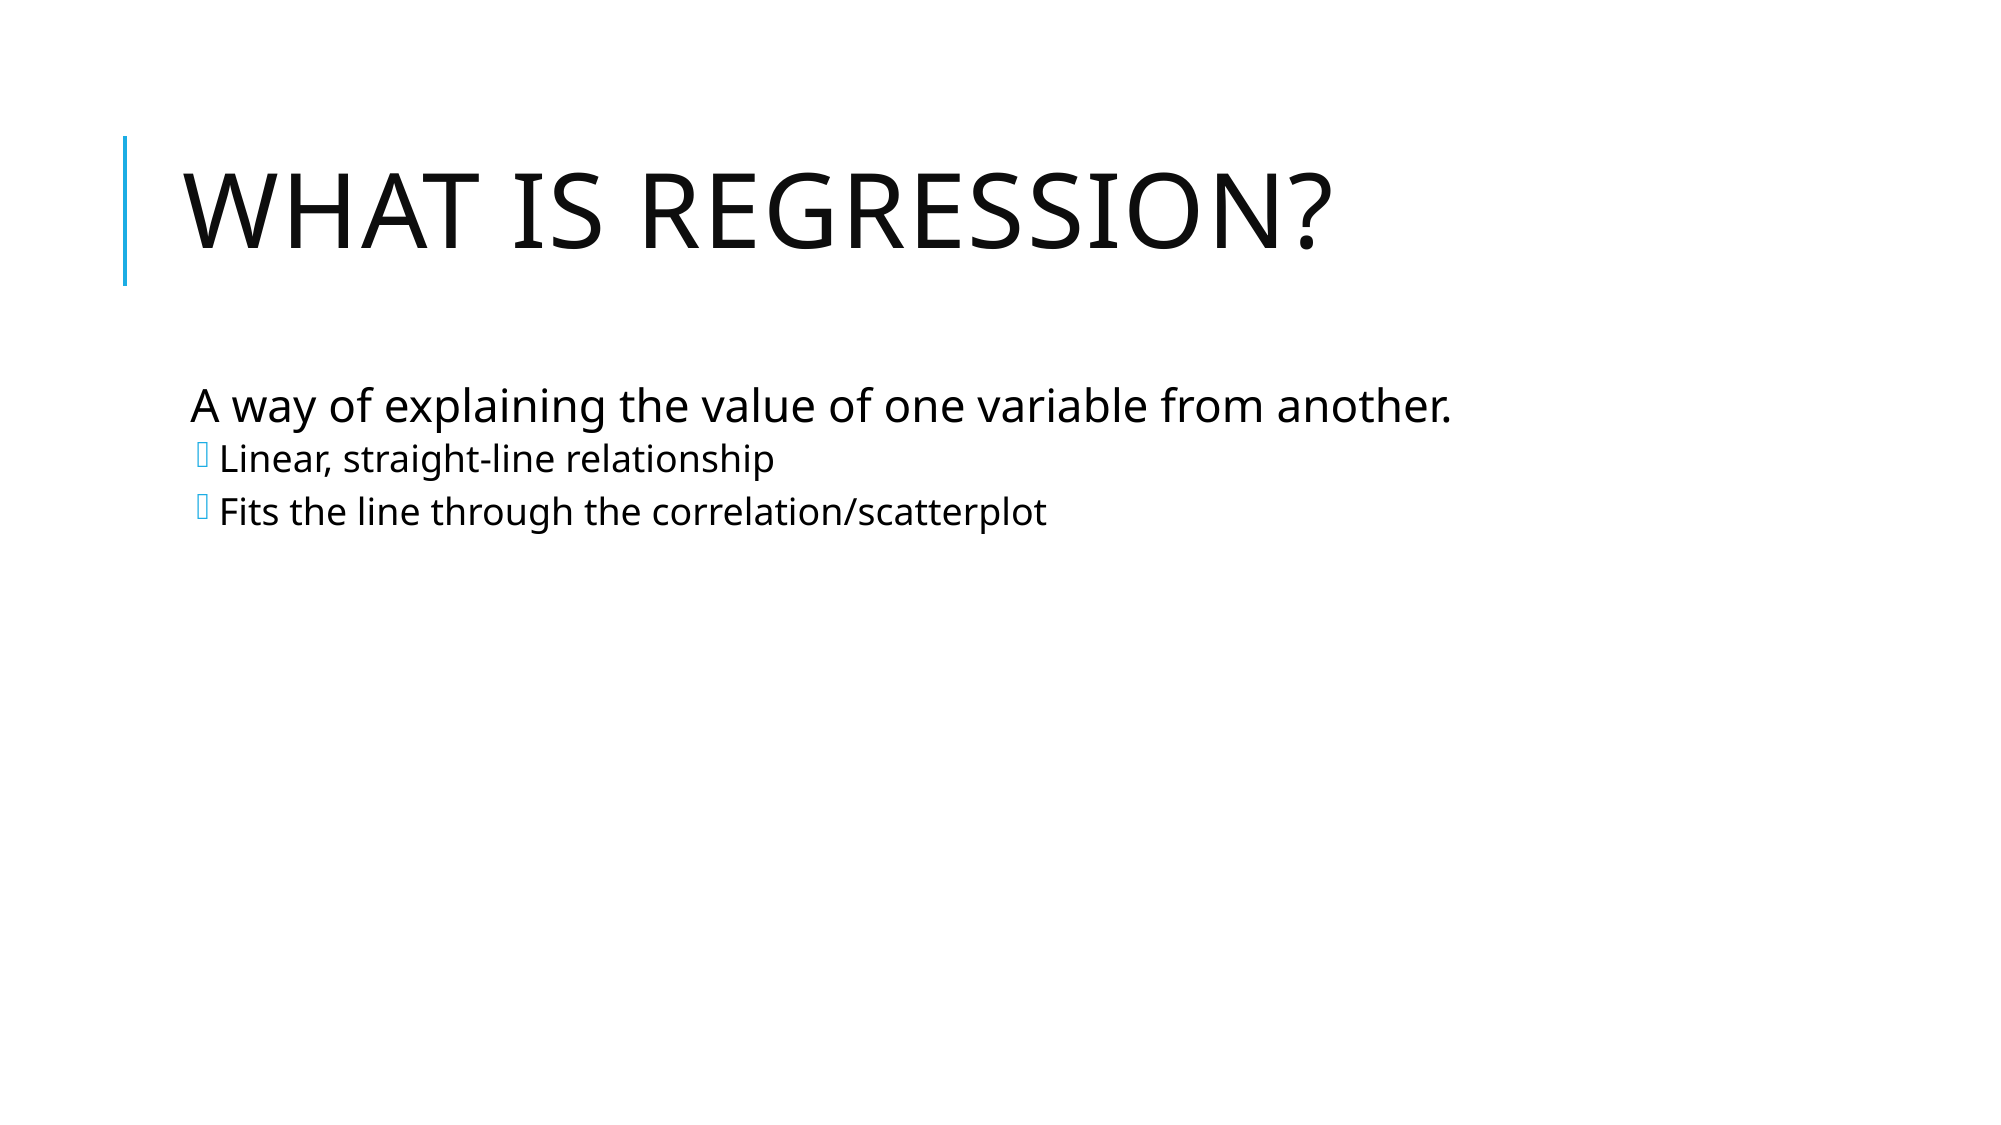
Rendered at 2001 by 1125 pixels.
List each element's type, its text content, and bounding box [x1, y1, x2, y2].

list A way of explaining the value of one variable from another. Linear, straight-line relationship Fits the line through the correlation/scatterplot [168, 375, 1763, 1035]
title What is Regression? [168, 96, 1763, 342]
